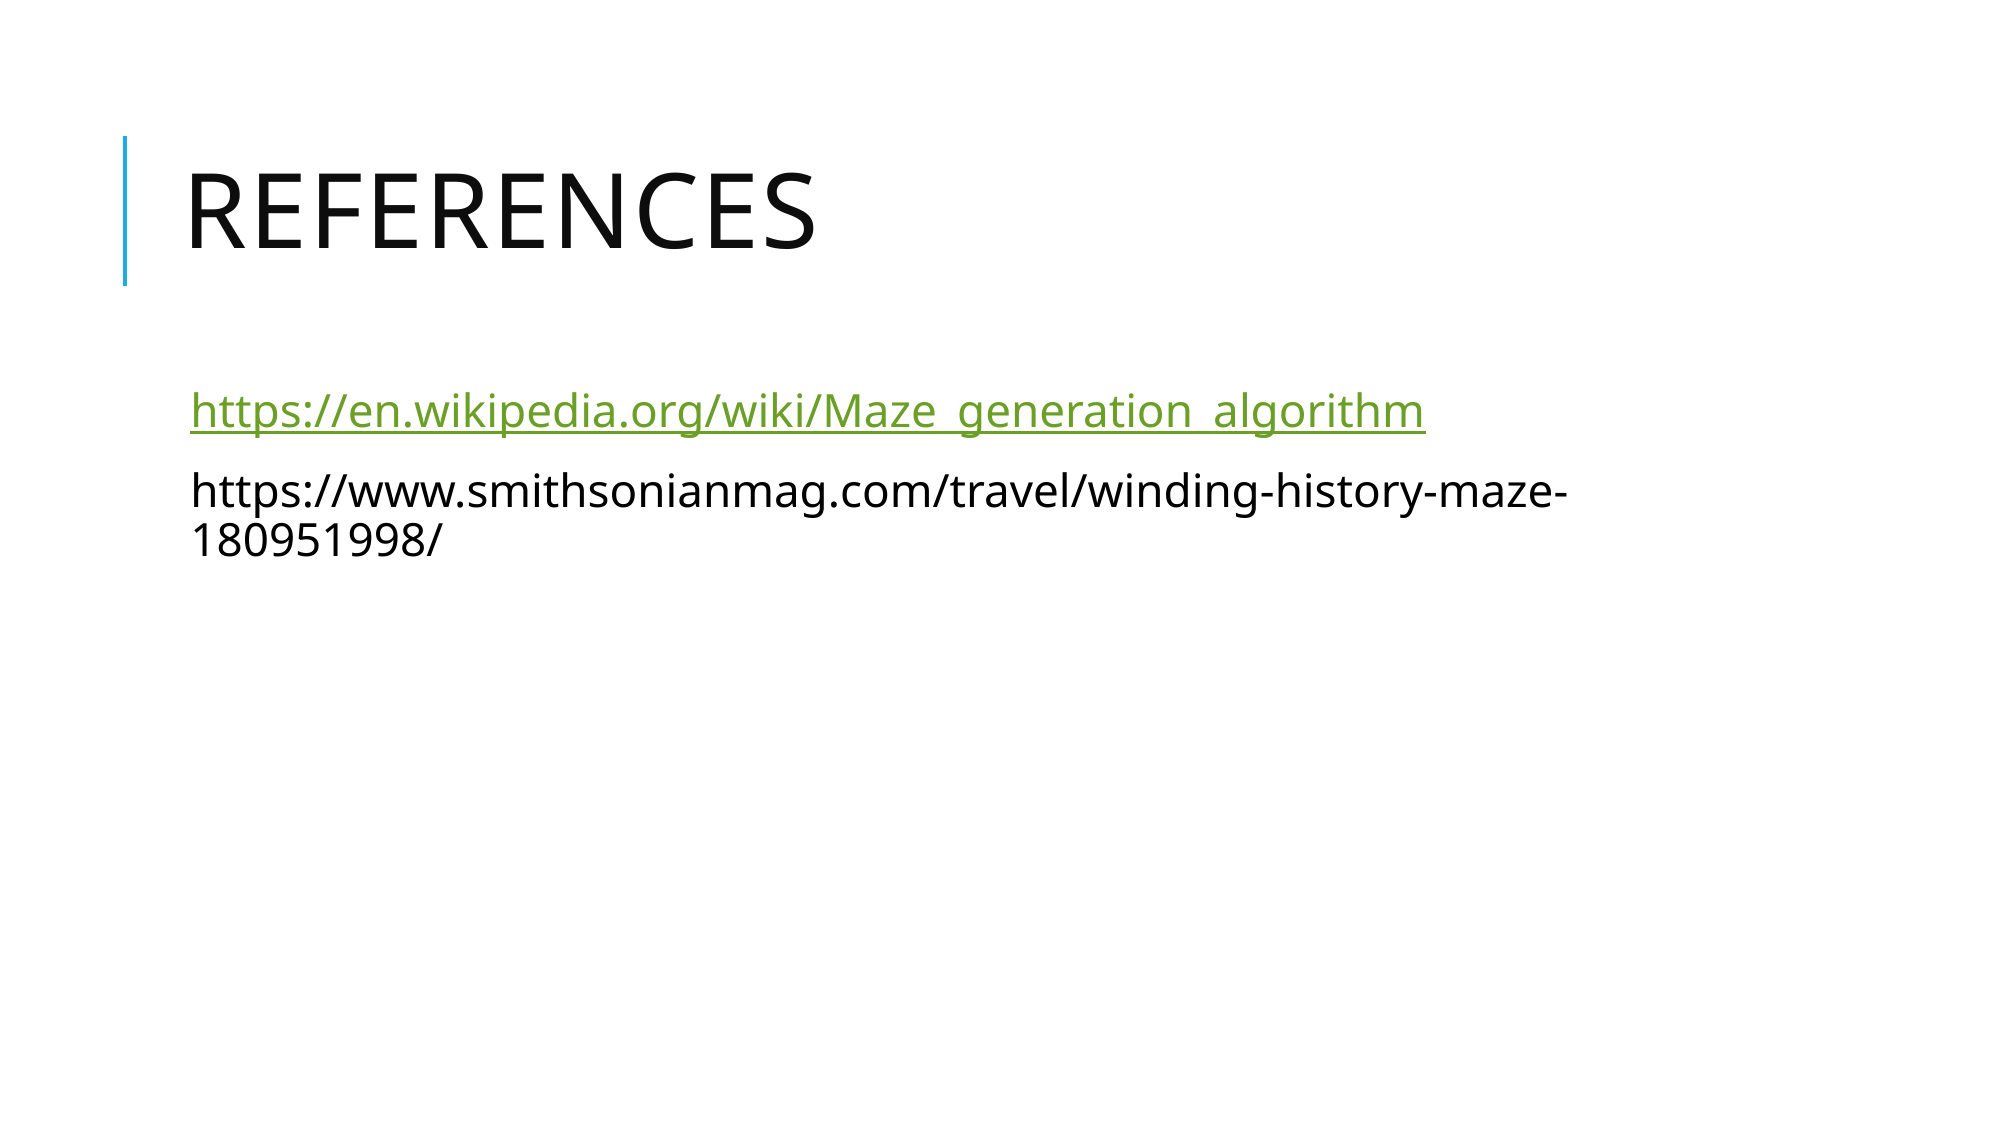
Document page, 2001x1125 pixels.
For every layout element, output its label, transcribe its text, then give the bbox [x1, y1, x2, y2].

list https://en.wikipedia.org/wiki/Maze_generation_algorithm https://www.smithsonianmag.com/travel/winding-history-maze-180951998/ [168, 375, 1763, 1035]
title References [168, 96, 1763, 342]
